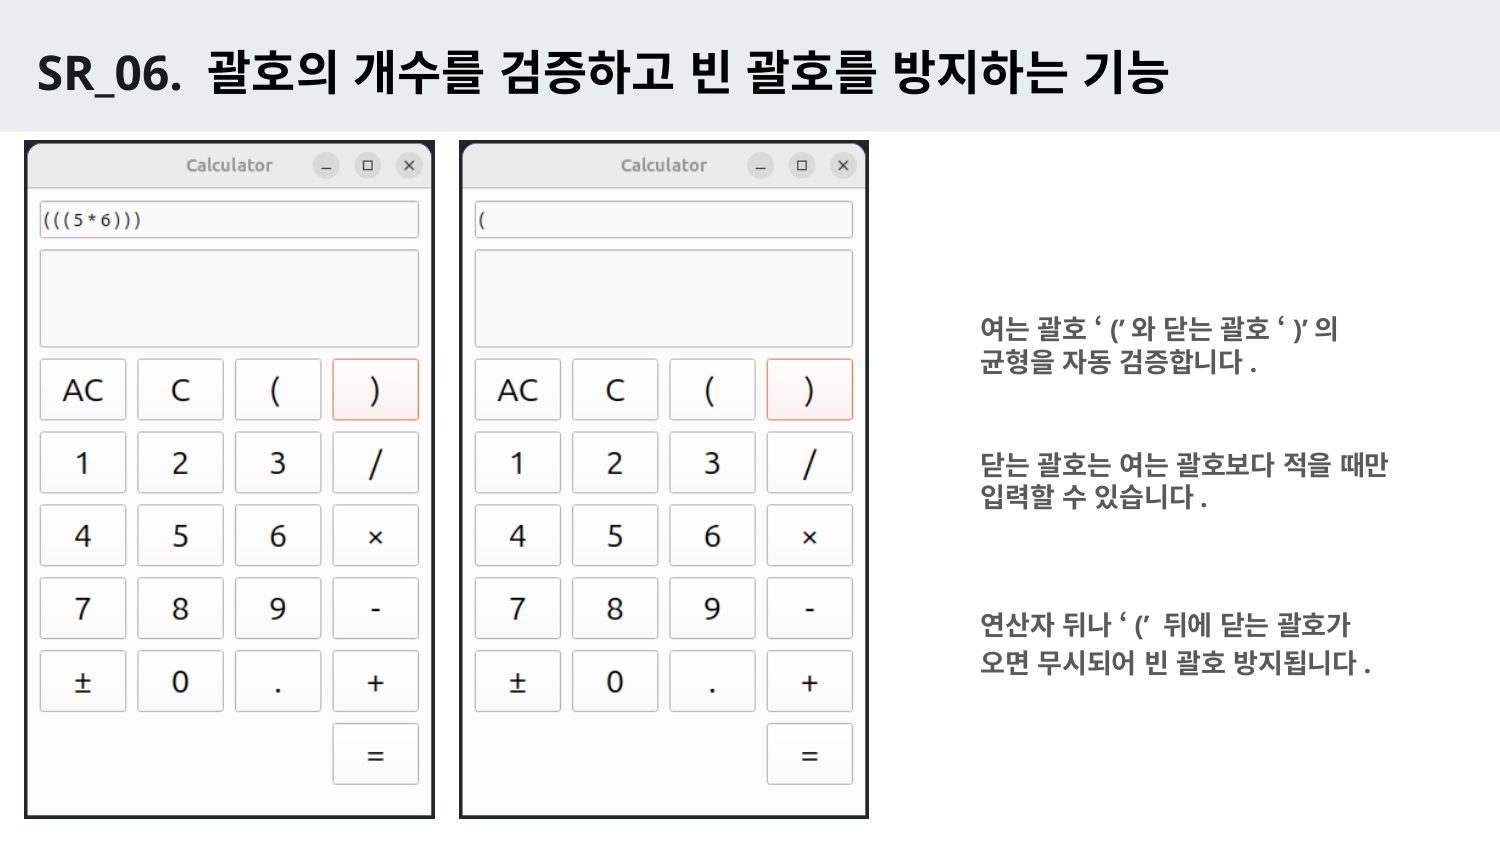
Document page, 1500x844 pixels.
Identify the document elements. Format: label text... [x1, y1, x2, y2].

picture [24, 139, 435, 819]
text_box 여는 괄호 ‘(’와 닫는 괄호 ‘)’의 균형을 자동 검증합니다. [965, 297, 1412, 397]
picture [458, 139, 869, 819]
title SR_06. 괄호의 개수를 검증하고 빈 괄호를 방지하는 기능 [21, 27, 1284, 116]
text_box 닫는 괄호는 여는 괄호보다 적을 때만 입력할 수 있습니다. [965, 433, 1412, 538]
text_box 연산자 뒤나 ‘(’ 뒤에 닫는 괄호가 오면 무시되어 빈 괄호 방지됩니다. [965, 588, 1412, 694]
